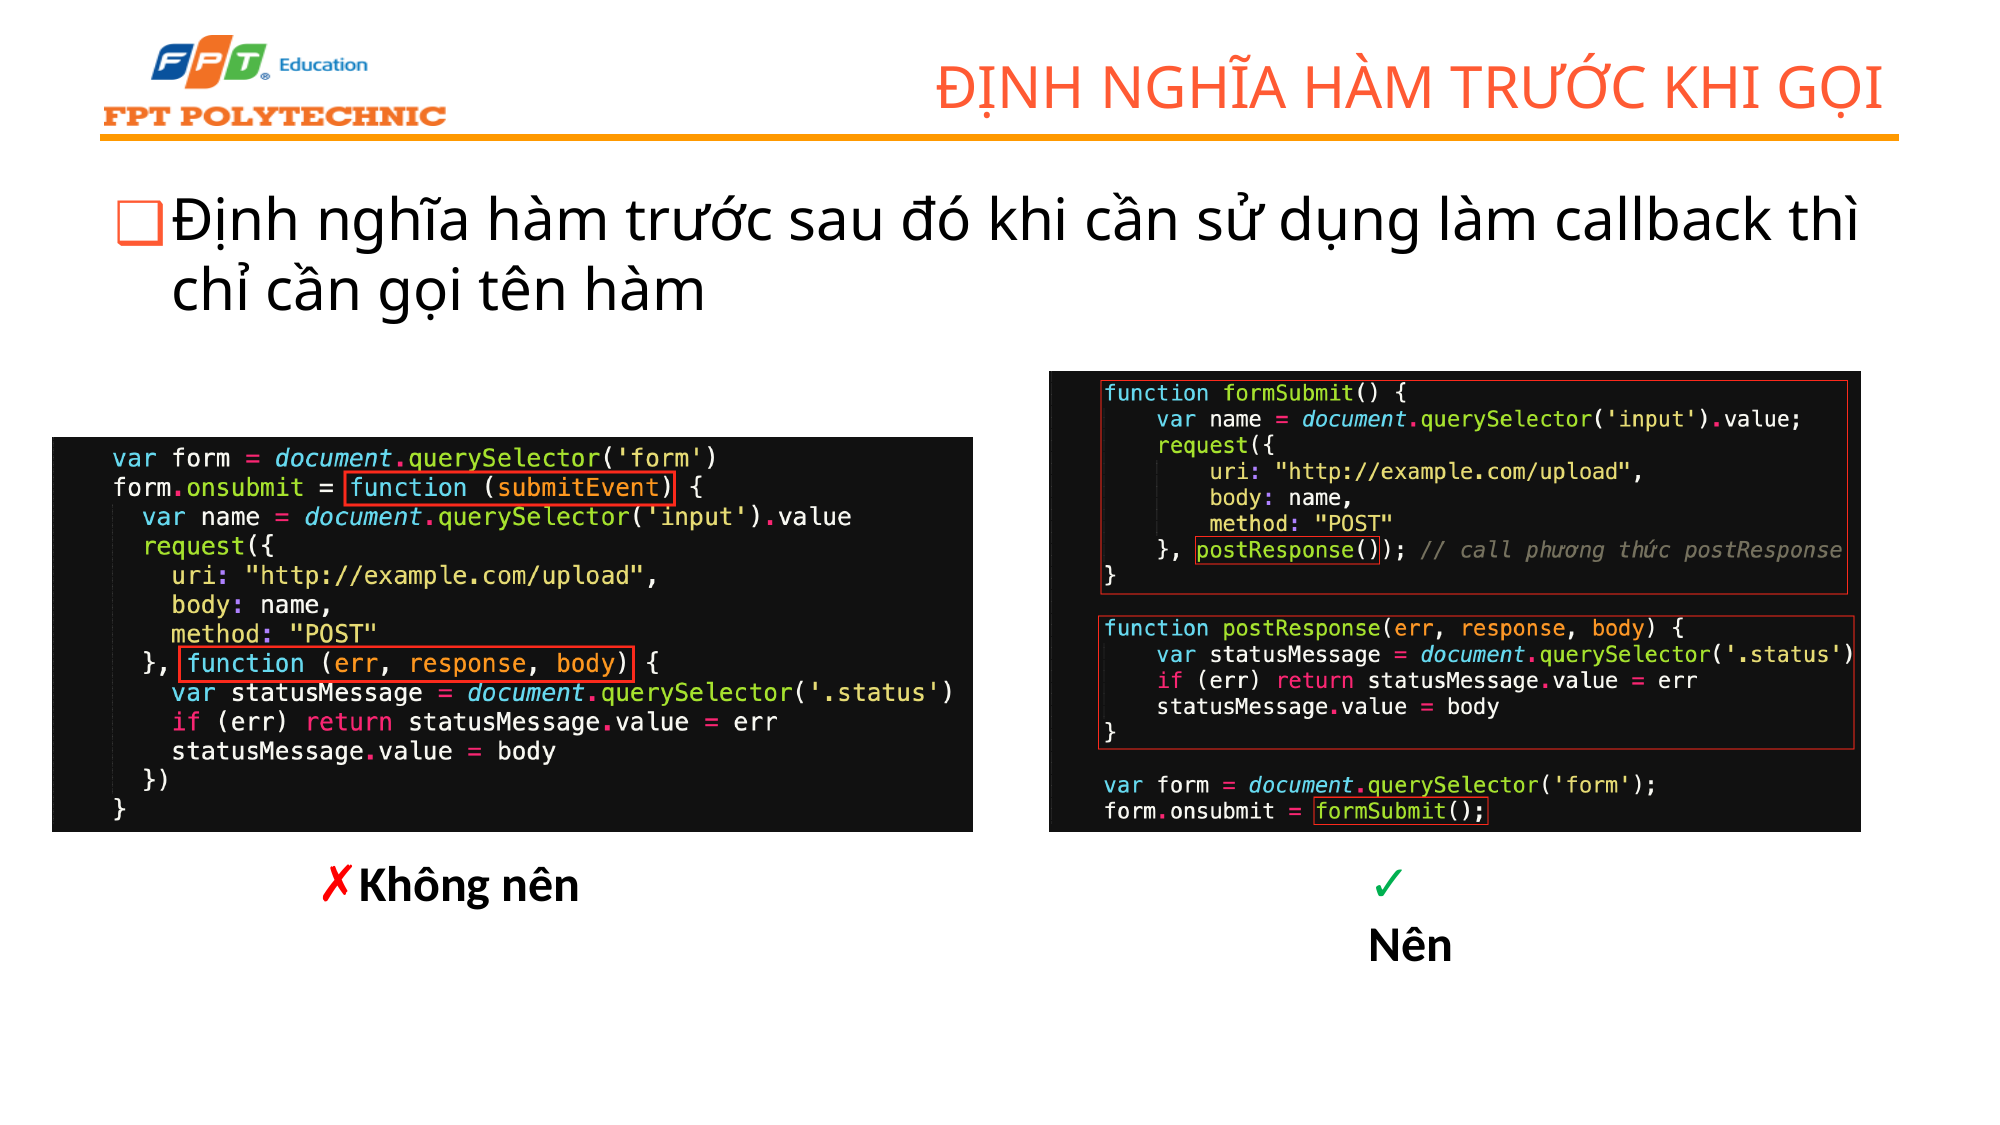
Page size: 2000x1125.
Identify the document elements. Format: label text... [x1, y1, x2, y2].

picture [1049, 371, 1861, 832]
title Định nghĩa hàm trước khi gọi [449, 45, 1900, 125]
text_box ✓ Nên [1353, 843, 1519, 979]
picture [52, 437, 973, 832]
list Định nghĩa hàm trước sau đó khi cần sử dụng làm callback thì chỉ cần gọi tên hàm [99, 174, 1900, 1038]
picture [104, 35, 450, 126]
text_box ✗Không nên [302, 843, 598, 919]
